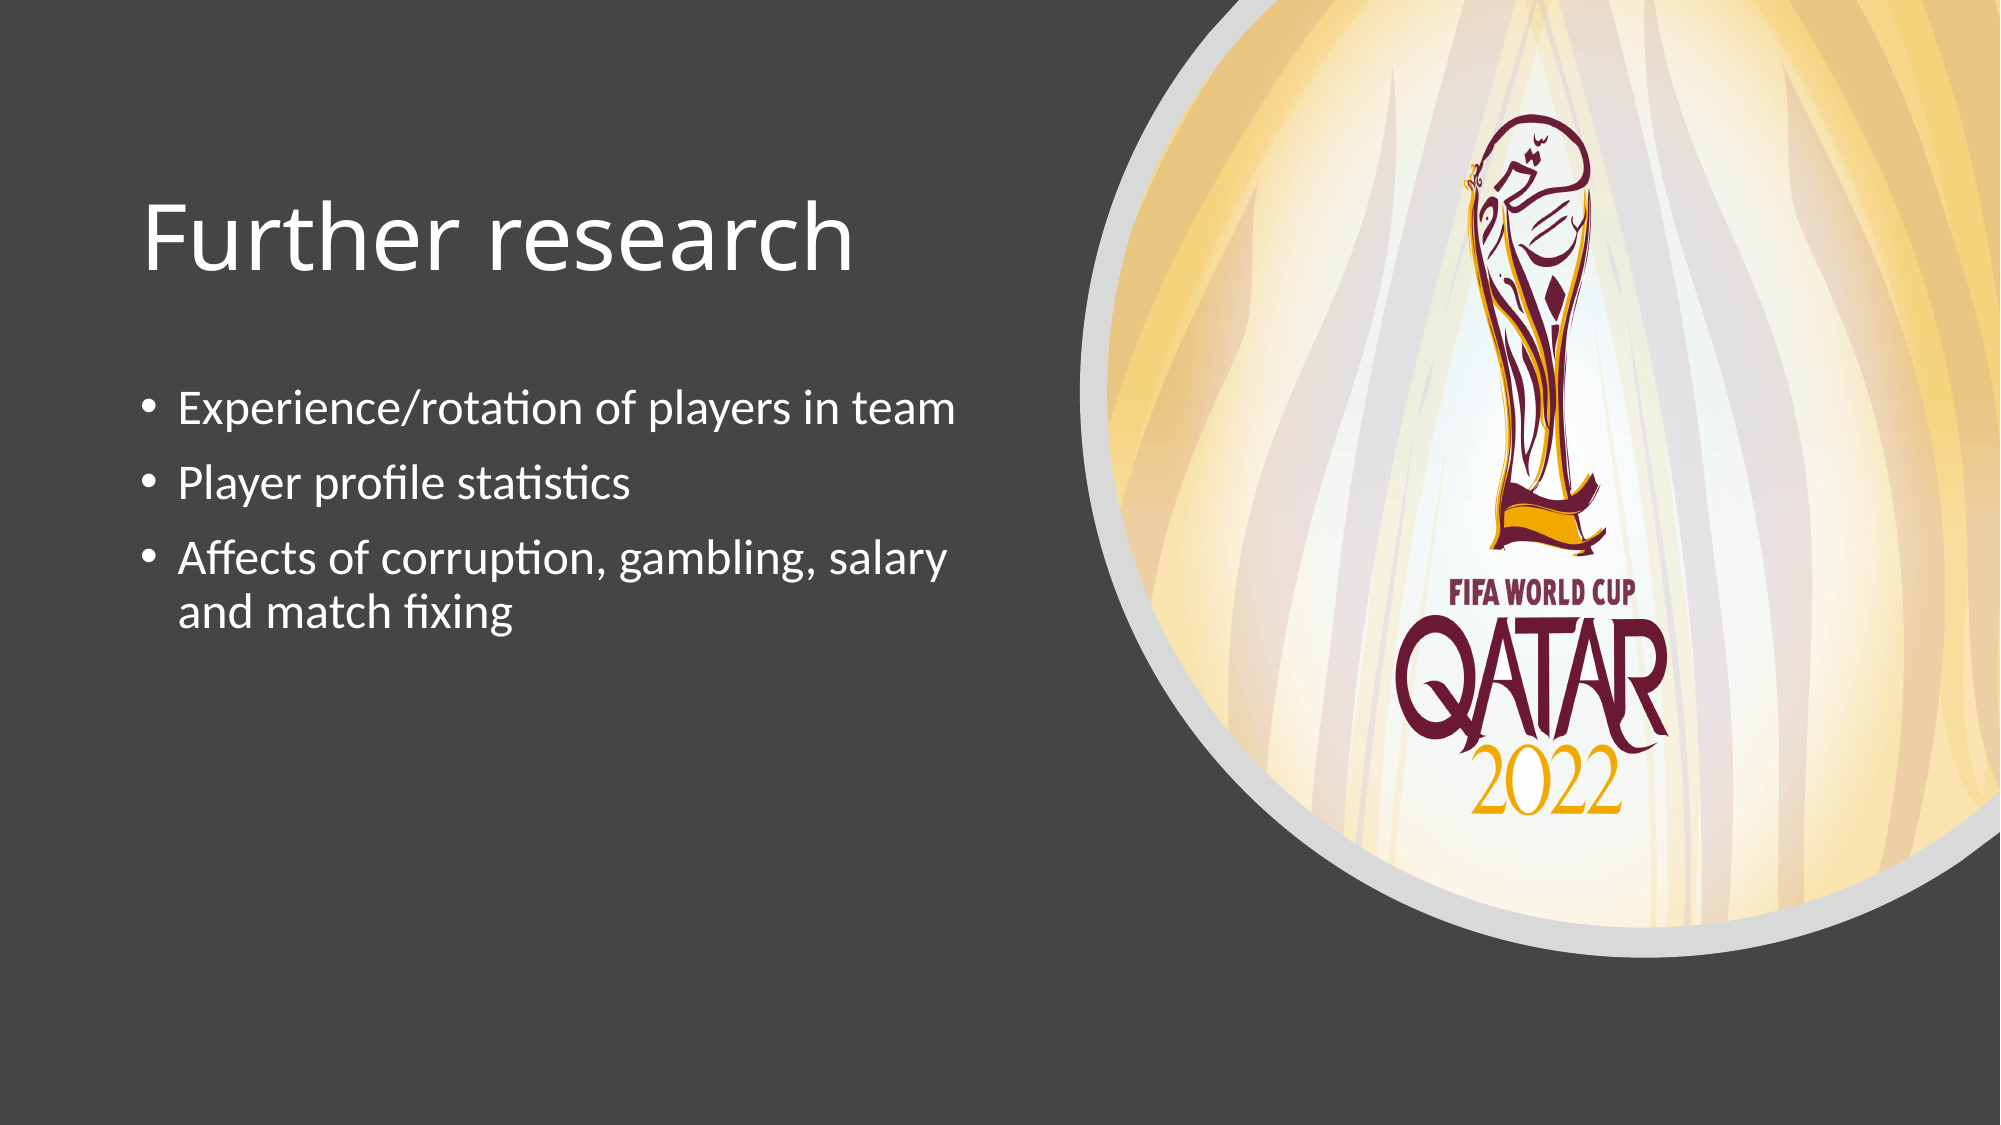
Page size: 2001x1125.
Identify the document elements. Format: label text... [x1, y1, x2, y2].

text_box [1460, 928, 1830, 959]
text_box [1078, 215, 1107, 570]
picture [1107, 0, 2000, 928]
list Experience/rotation of players in team Player profile statistics Affects of corruption, gambling, salary and match fixing [125, 373, 997, 928]
title Further research [125, 131, 997, 350]
